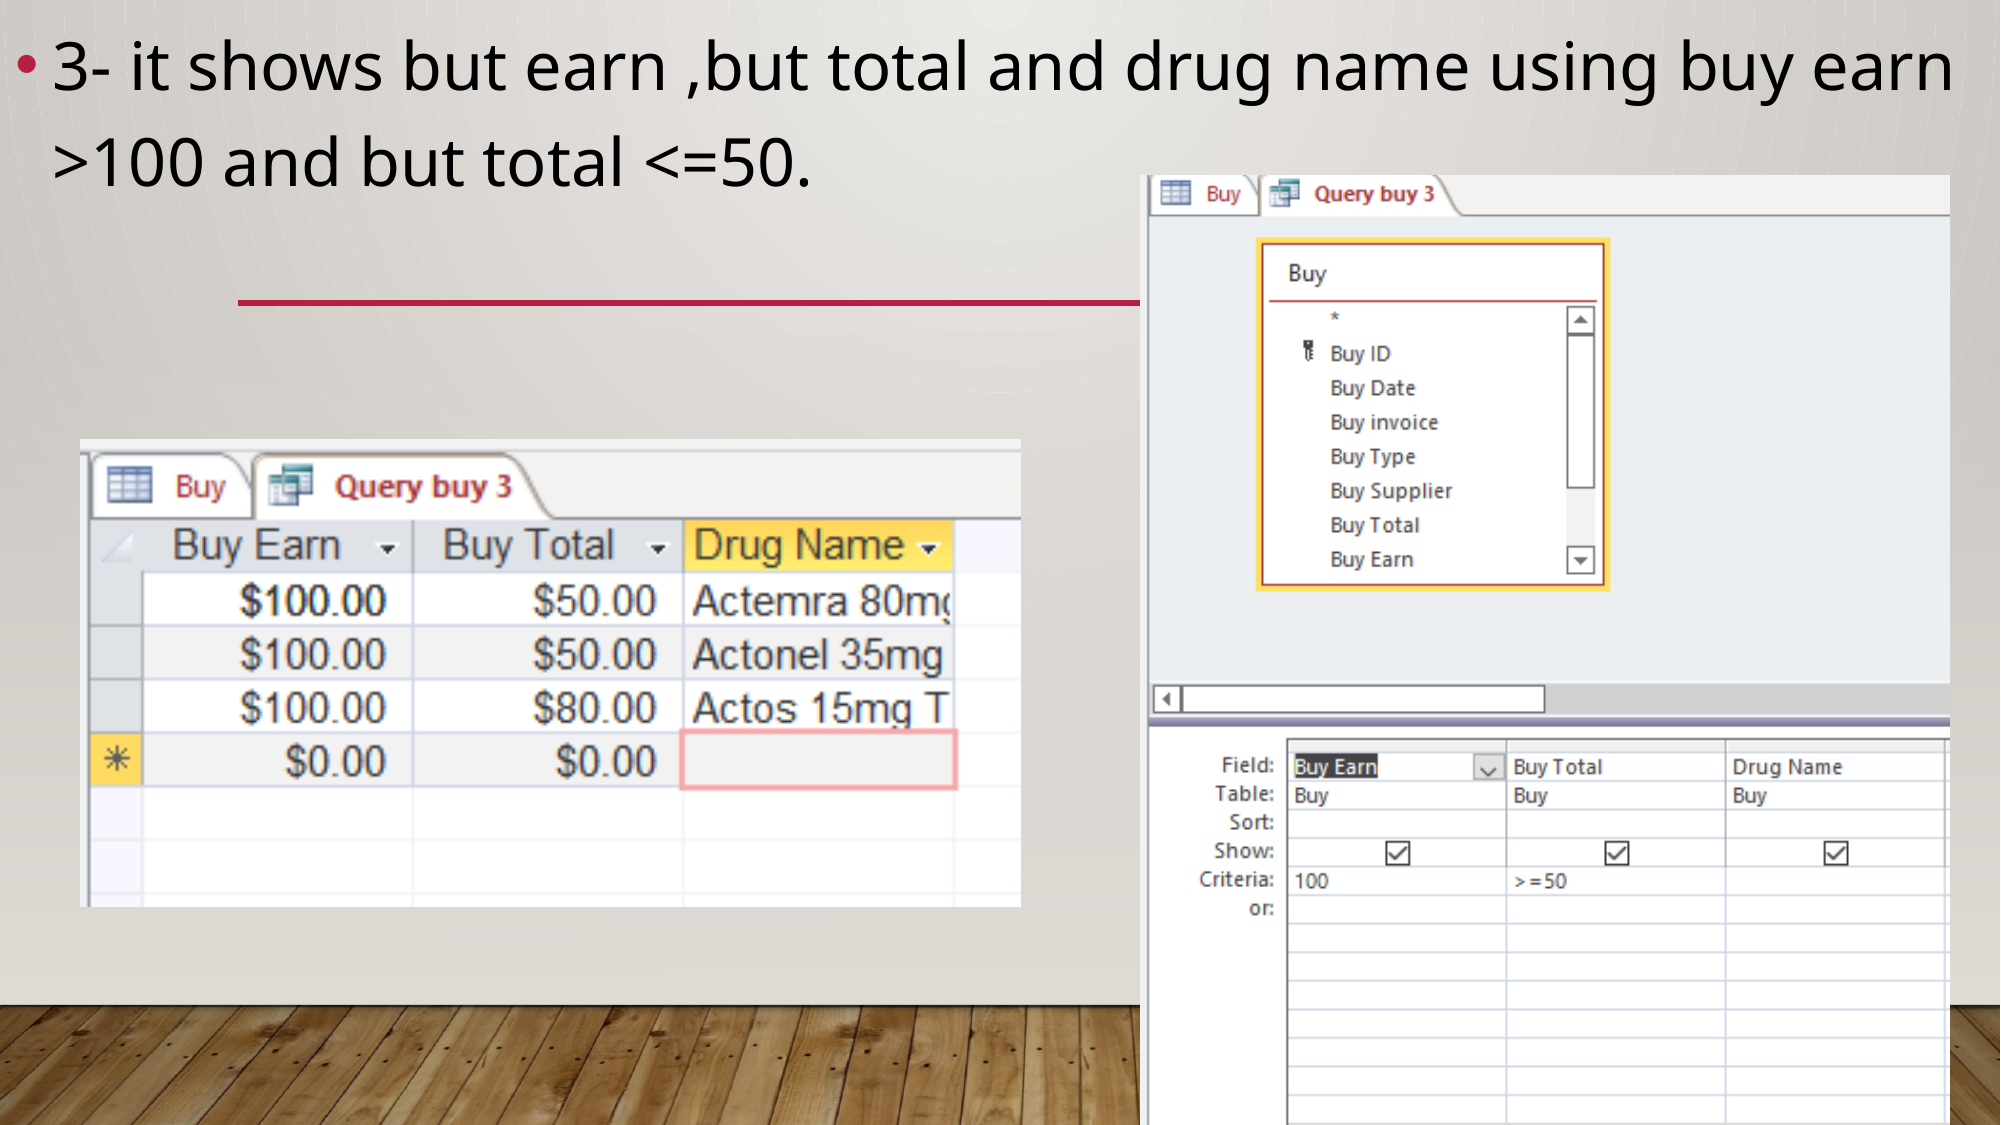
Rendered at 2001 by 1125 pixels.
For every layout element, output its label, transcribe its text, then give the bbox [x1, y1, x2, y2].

picture [0, 174, 2000, 1125]
list 3- it shows but earn ,but total and drug name using buy earn >100 and but total <=50. [0, 0, 2000, 312]
picture [80, 439, 1021, 907]
